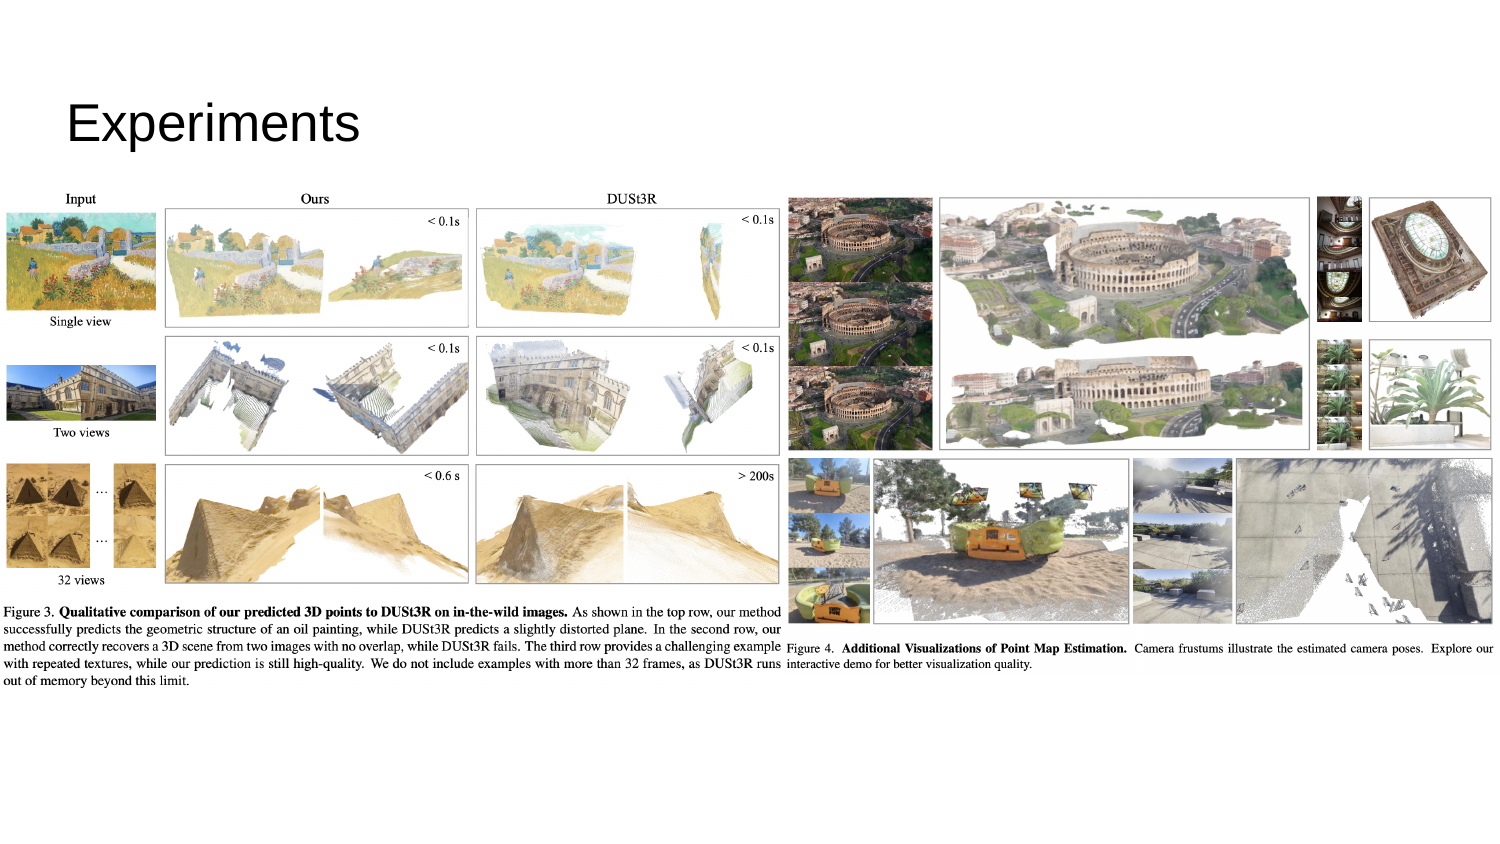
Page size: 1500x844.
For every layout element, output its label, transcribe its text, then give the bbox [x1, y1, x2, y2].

picture [0, 183, 1500, 688]
title Experiments [51, 72, 1449, 167]
